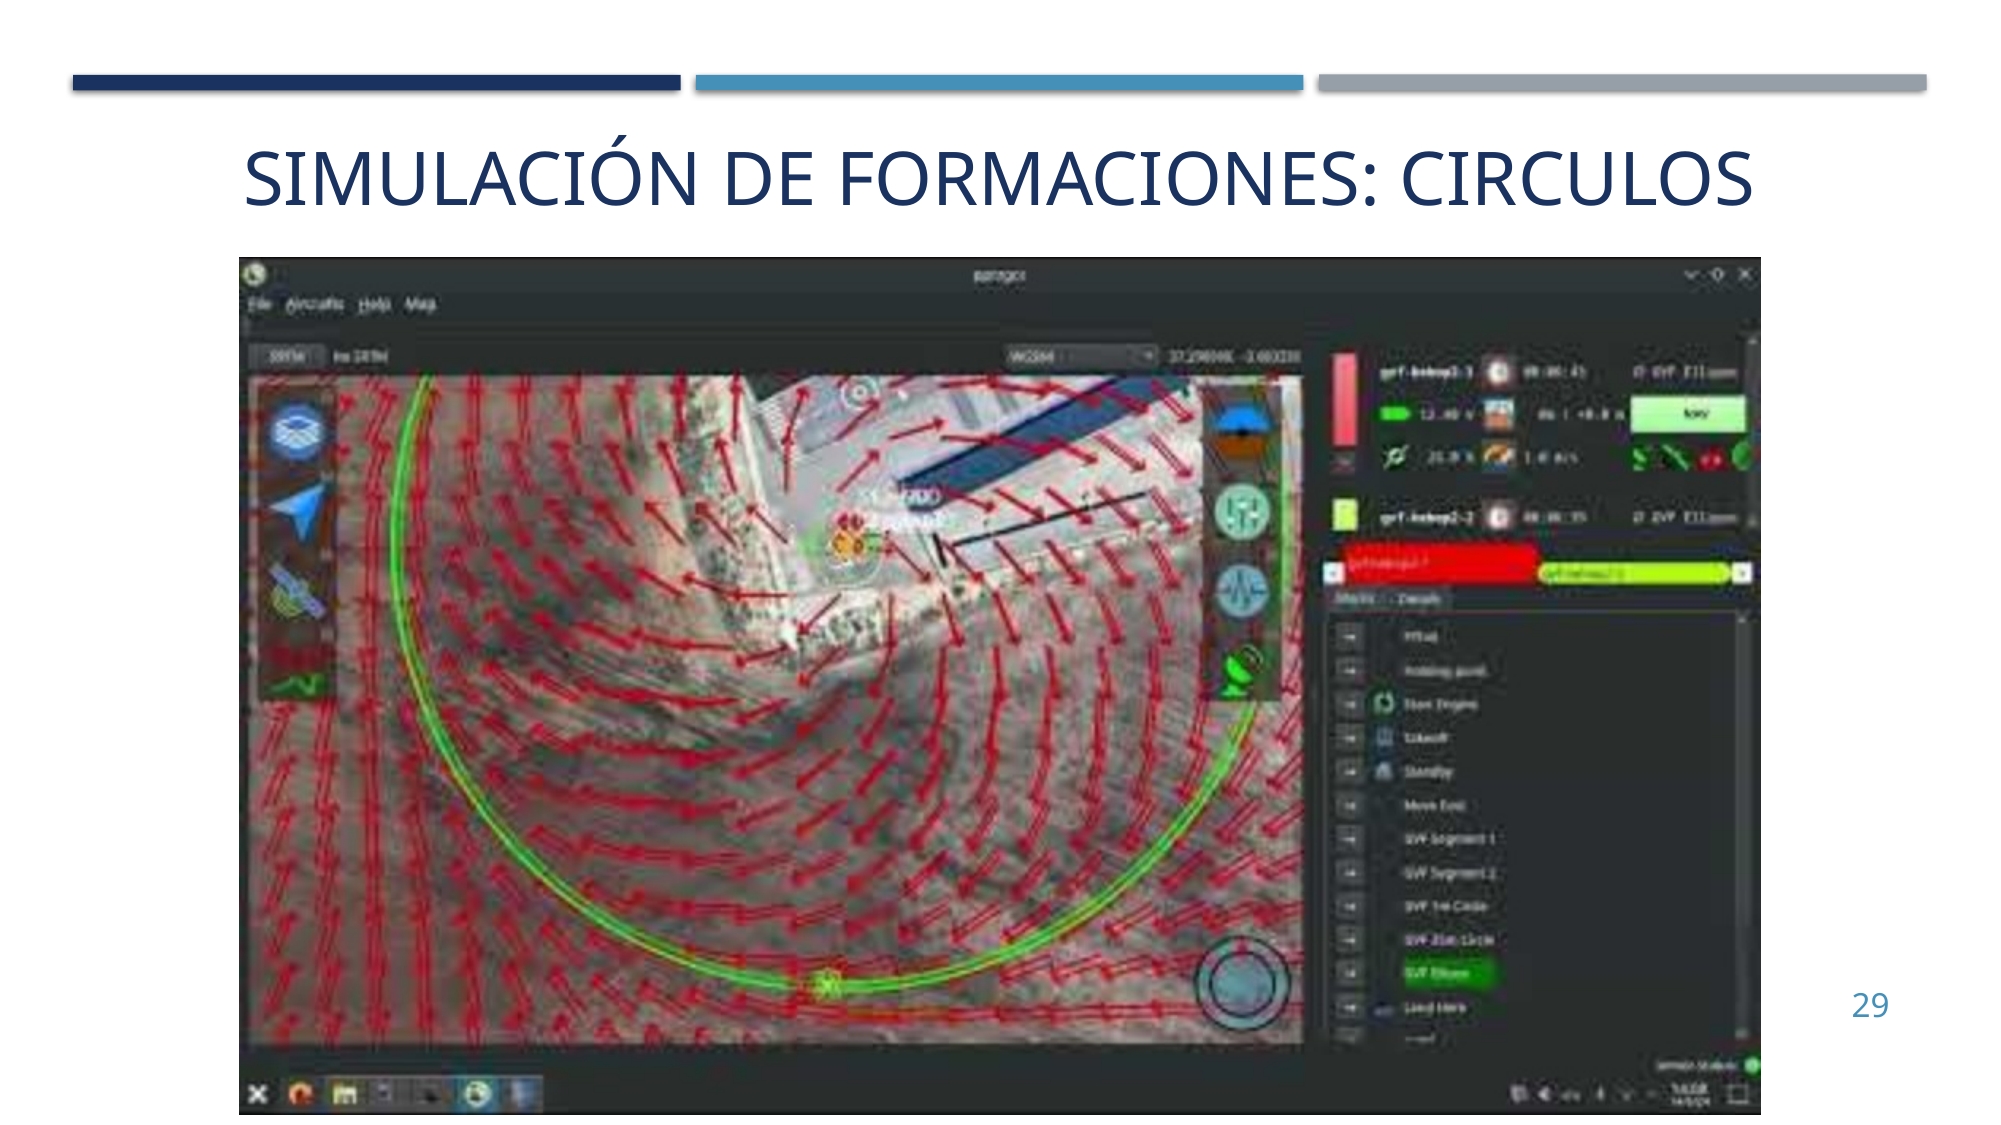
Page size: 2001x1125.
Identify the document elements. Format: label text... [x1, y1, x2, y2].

title Simulación de formaciones: Circulos [95, 94, 1905, 257]
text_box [238, 255, 1762, 1117]
slide_number 29 [1766, 977, 1905, 1037]
